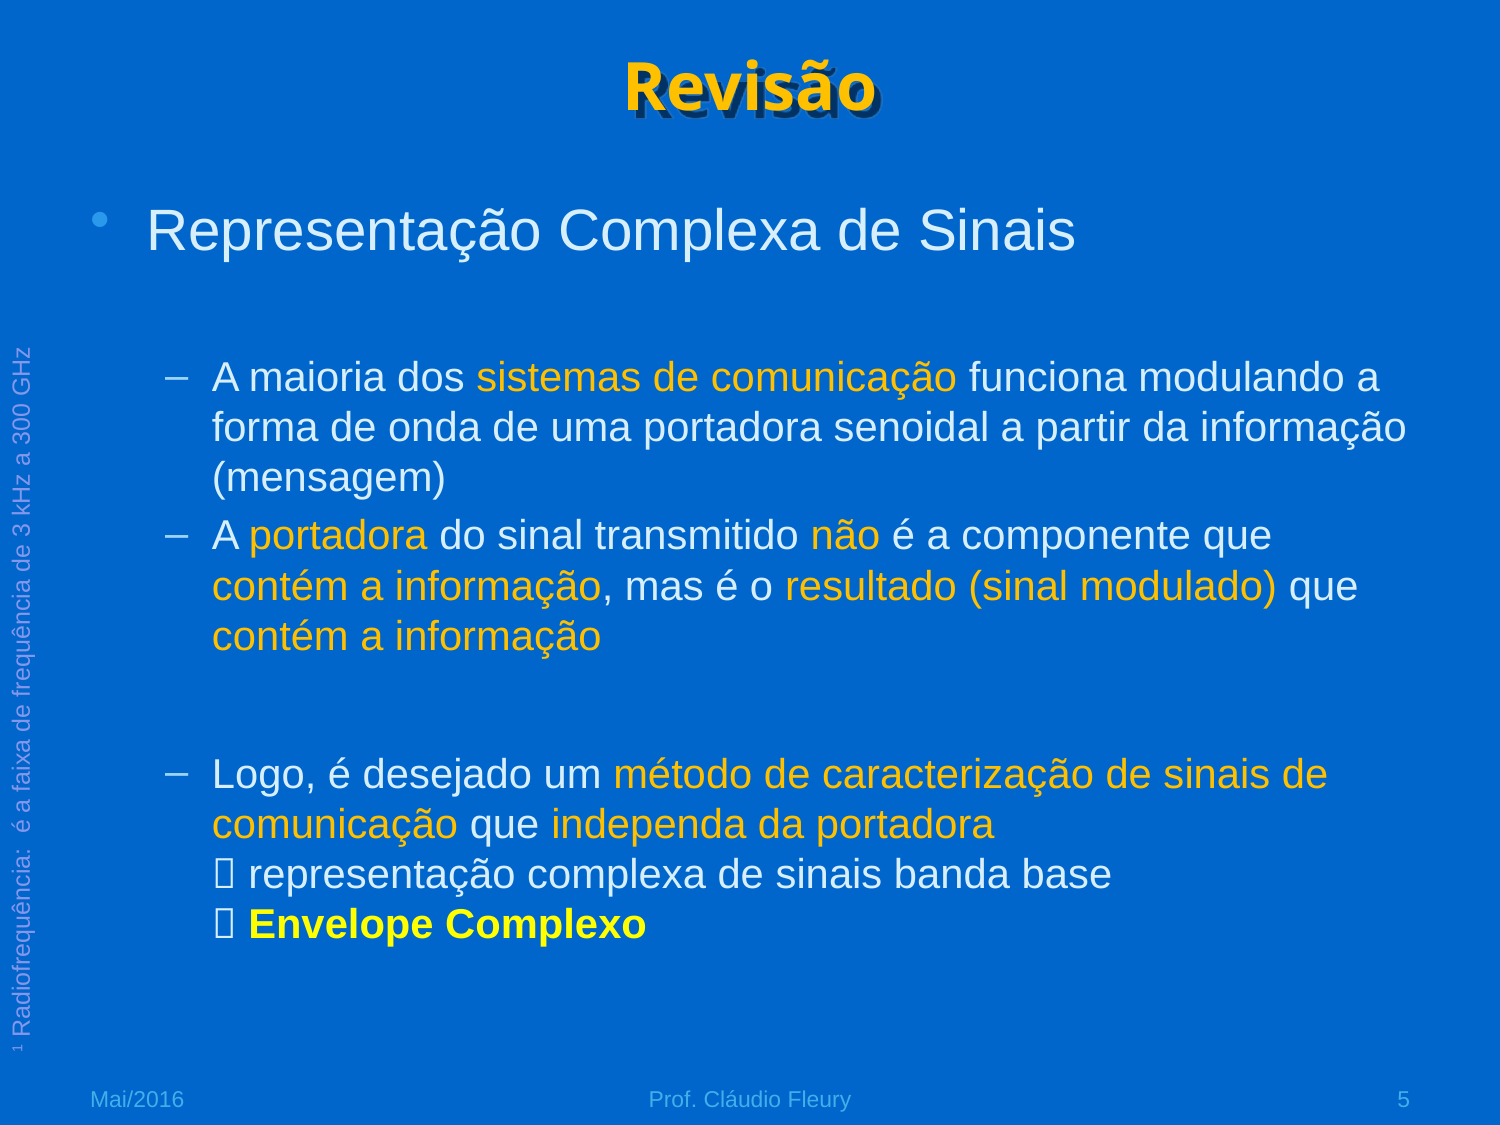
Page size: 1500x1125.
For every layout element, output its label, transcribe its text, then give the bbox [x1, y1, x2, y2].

footer Prof. Cláudio Fleury [512, 1077, 988, 1118]
list Representação Complexa de Sinais A maioria dos sistemas de comunicação funciona modulando a forma de onda de uma portadora senoidal a partir da informação (mensagem) A portadora do sinal transmitido não é a componente que contém a informação, mas é o resultado (sinal modulado) que contém a informação Logo, é desejado um método de caracterização de sinais de comunicação que independa da portadora  representação complexa de sinais banda base  Envelope Complexo [75, 184, 1425, 1059]
title Revisão [75, 19, 1425, 149]
slide_number 5 [1074, 1077, 1425, 1118]
text_box 1 Radiofrequência: é a faixa de frequência de 3 kHz a 300 GHz [0, 0, 58, 1059]
slide_number Mai/2016 [75, 1077, 425, 1118]
